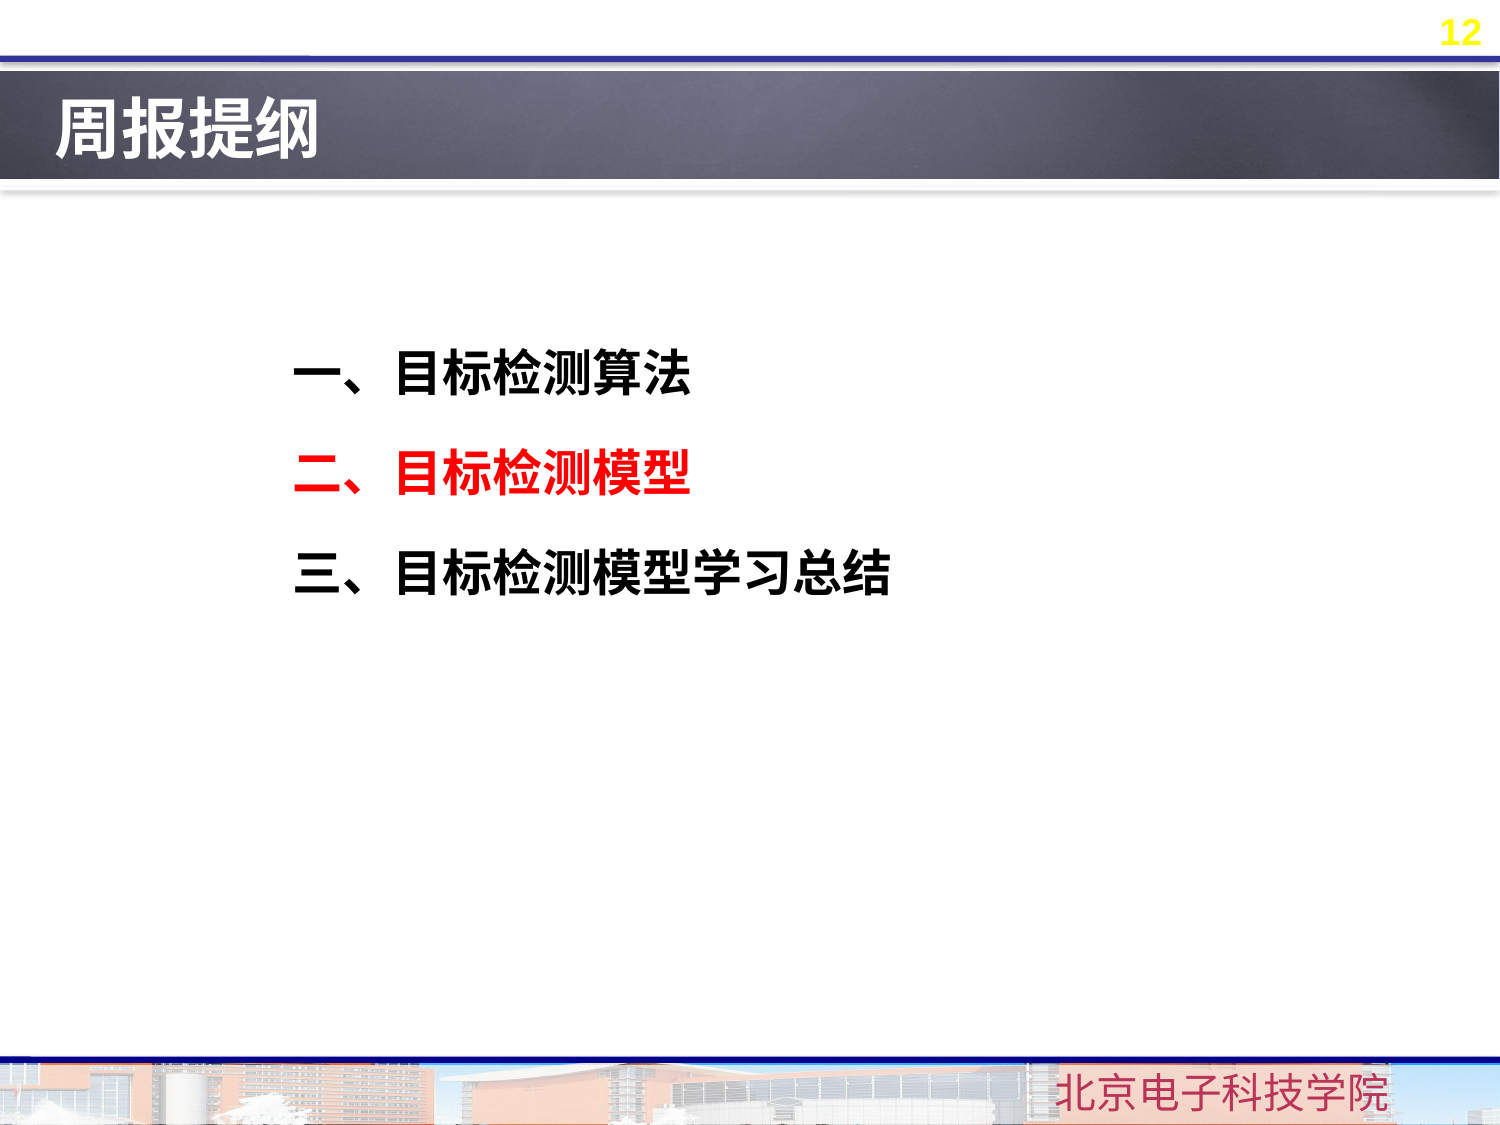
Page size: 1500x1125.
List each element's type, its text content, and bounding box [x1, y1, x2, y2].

title 周报提纲 [39, 74, 1455, 179]
list 一、目标检测算法 二、目标检测模型 三、目标检测模型学习总结 [277, 303, 1216, 999]
slide_number 12 [1317, 0, 1498, 51]
